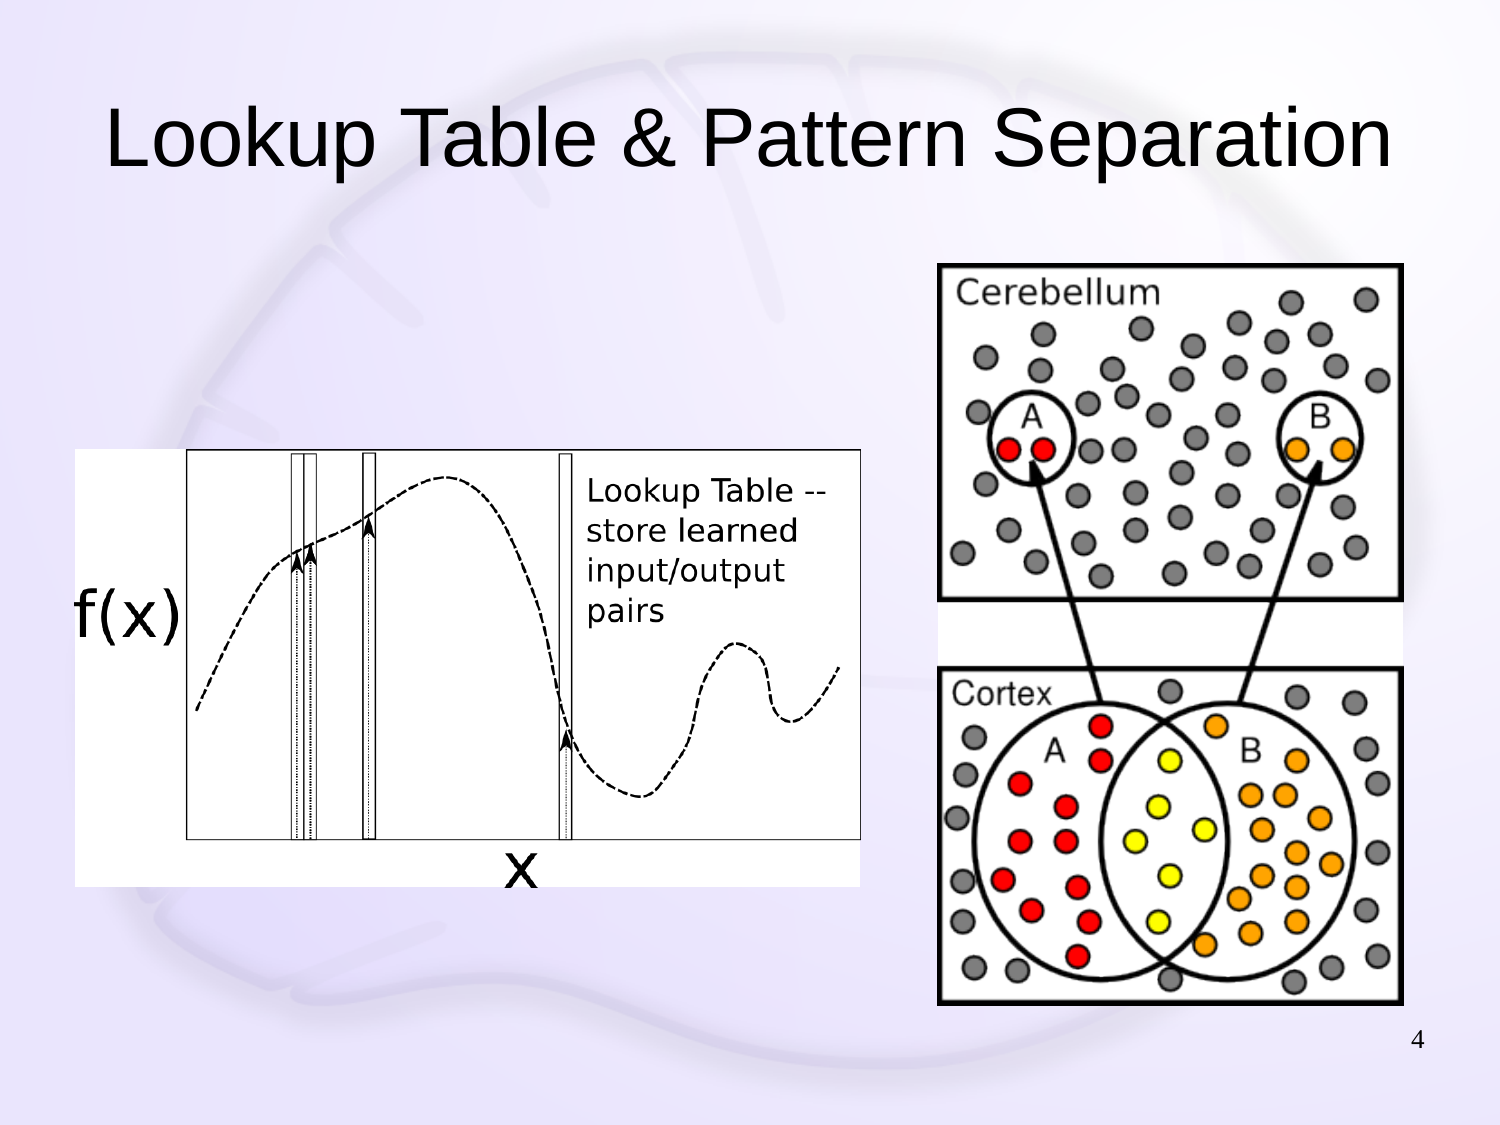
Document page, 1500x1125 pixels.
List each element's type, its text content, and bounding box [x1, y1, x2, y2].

title Lookup Table & Pattern Separation [74, 44, 1425, 233]
slide_number 4 [1075, 1024, 1425, 1103]
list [937, 263, 1404, 1006]
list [74, 448, 861, 888]
picture [0, 0, 1500, 1125]
